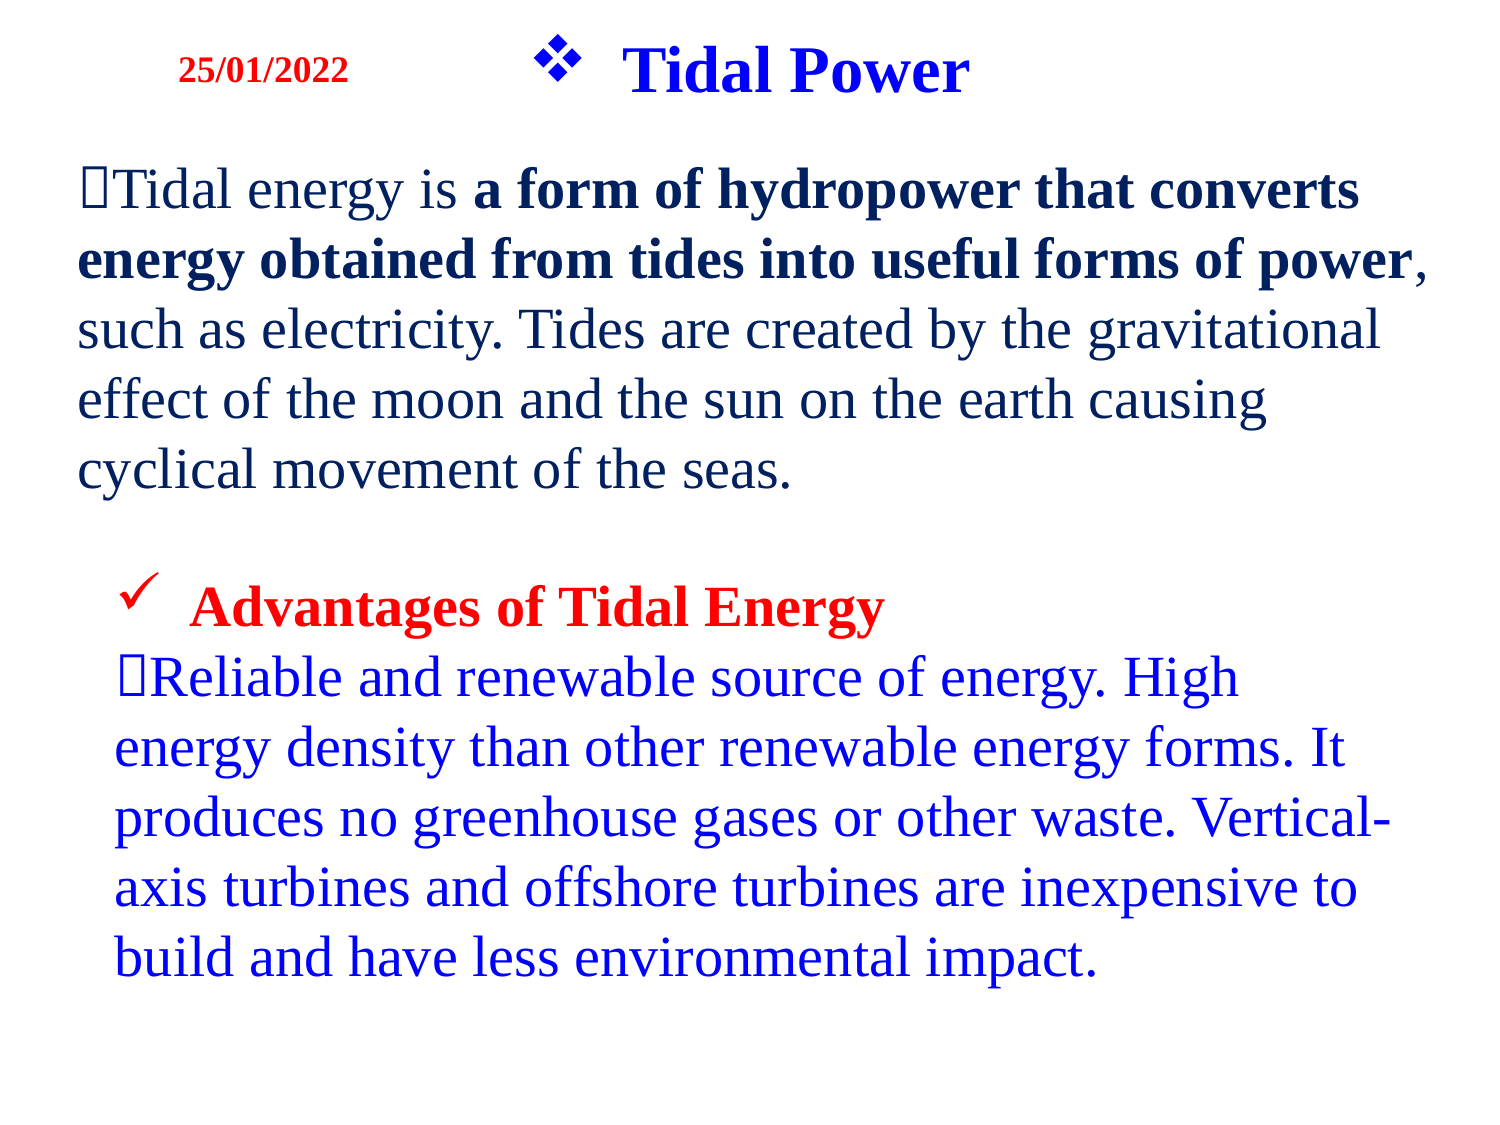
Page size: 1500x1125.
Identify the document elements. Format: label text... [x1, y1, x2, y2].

text_box Tidal energy is a form of hydropower that converts energy obtained from tides into useful forms of power, such as electricity. Tides are created by the gravitational effect of the moon and the sun on the earth causing cyclical movement of the seas. [62, 142, 1450, 508]
text_box Advantages of Tidal Energy Reliable and renewable source of energy. High energy density than other renewable energy forms. It produces no greenhouse gases or other waste. Vertical-axis turbines and offshore turbines are inexpensive to build and have less environmental impact. [99, 561, 1413, 996]
title Tidal Power [75, 12, 1425, 121]
text_box 25/01/2022 [163, 37, 374, 98]
